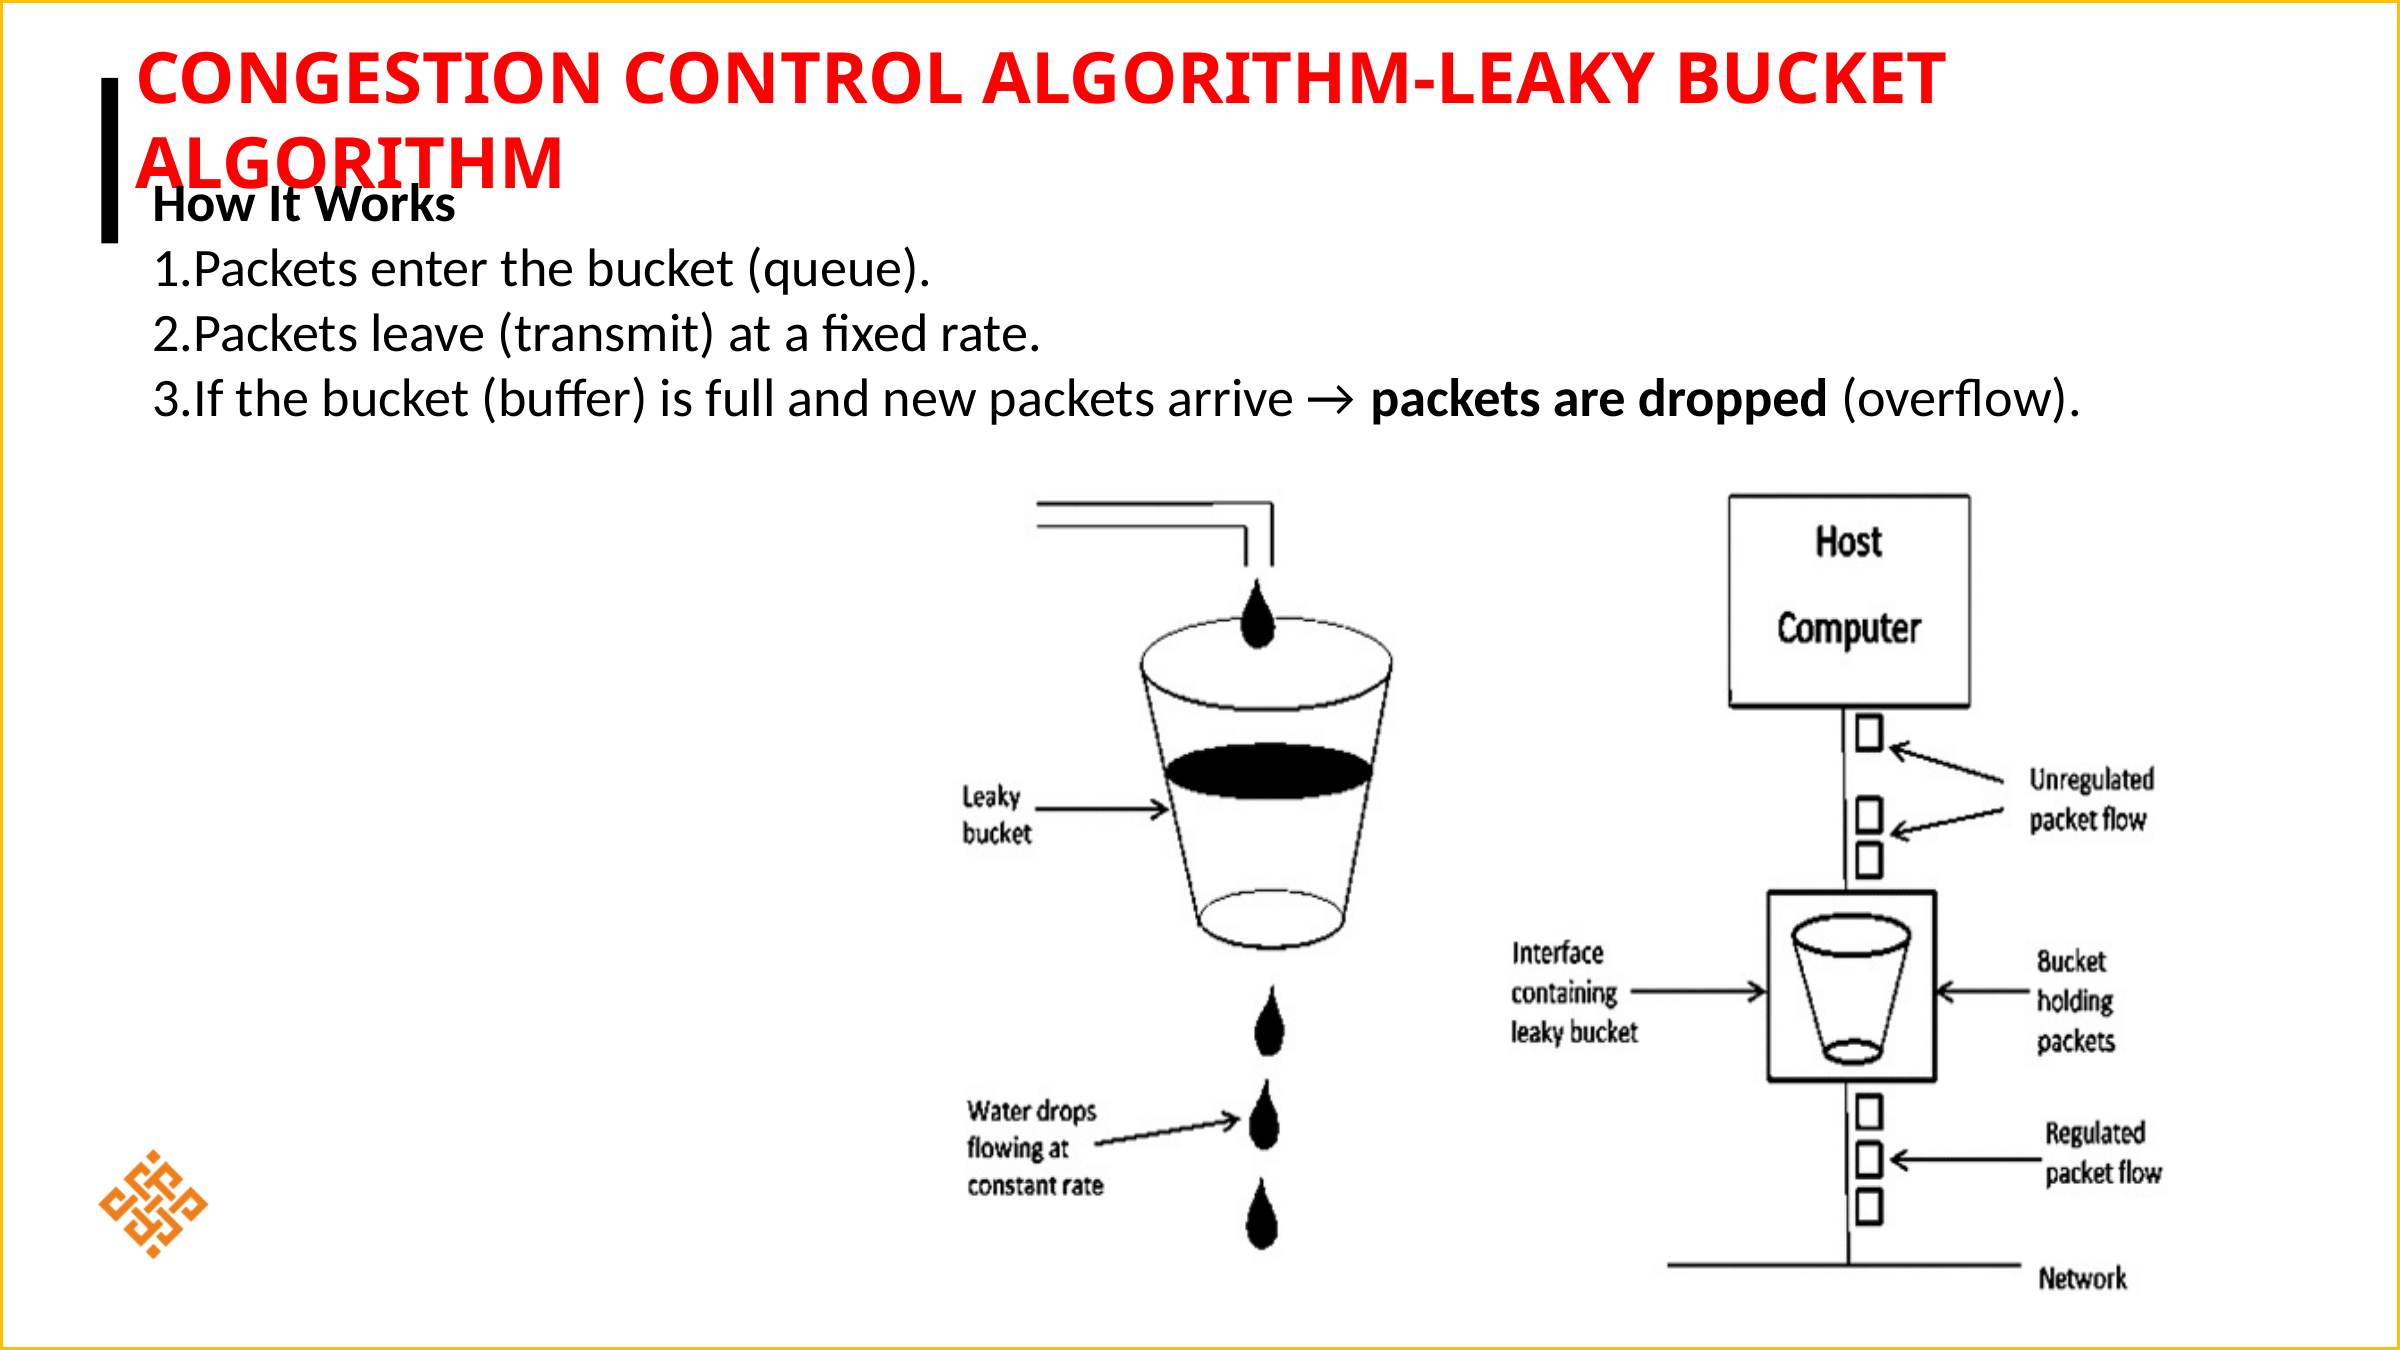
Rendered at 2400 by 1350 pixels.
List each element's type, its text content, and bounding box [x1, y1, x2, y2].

title Congestion Control algorithm-Leaky bucket algorithm [117, 77, 2283, 243]
picture [75, 1058, 235, 1350]
text_box How It Works Packets enter the bucket (queue). Packets leave (transmit) at a fixed rate. If the bucket (buffer) is full and new packets arrive → packets are dropped (overflow). [137, 160, 2125, 435]
picture [924, 473, 2176, 1327]
